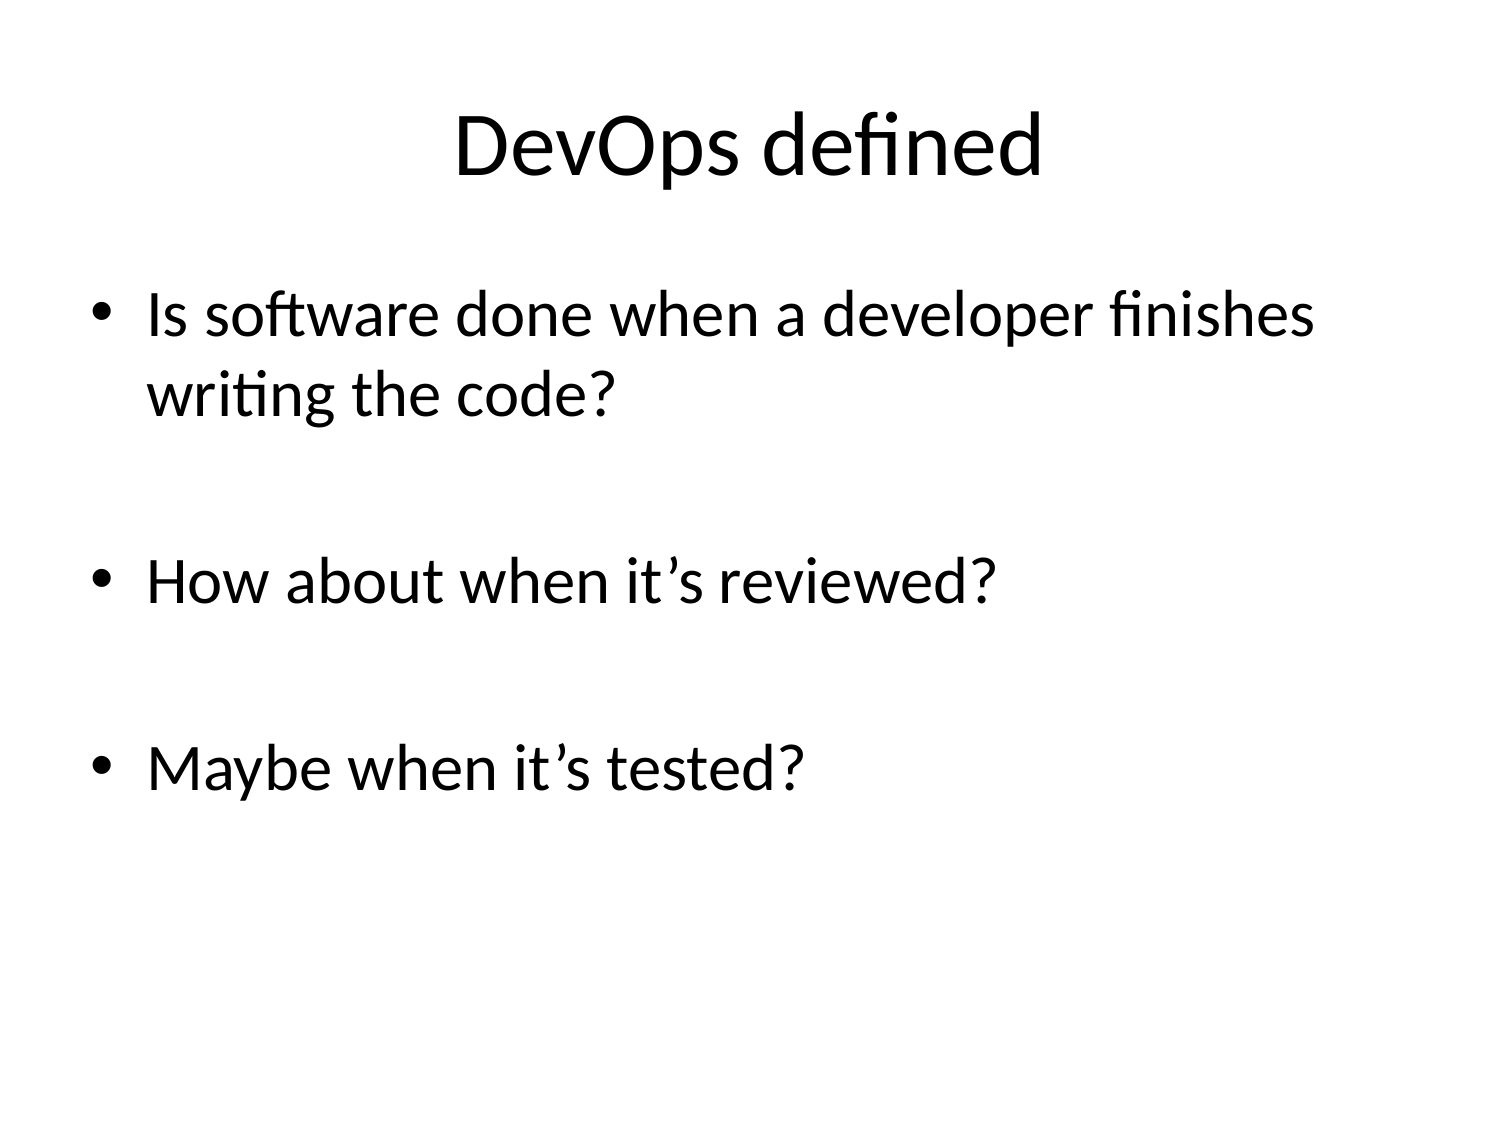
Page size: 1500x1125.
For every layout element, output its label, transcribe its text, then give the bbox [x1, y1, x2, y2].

list Is software done when a developer finishes writing the code? How about when it’s reviewed? Maybe when it’s tested? [75, 262, 1425, 1005]
title DevOps defined [75, 45, 1425, 233]
